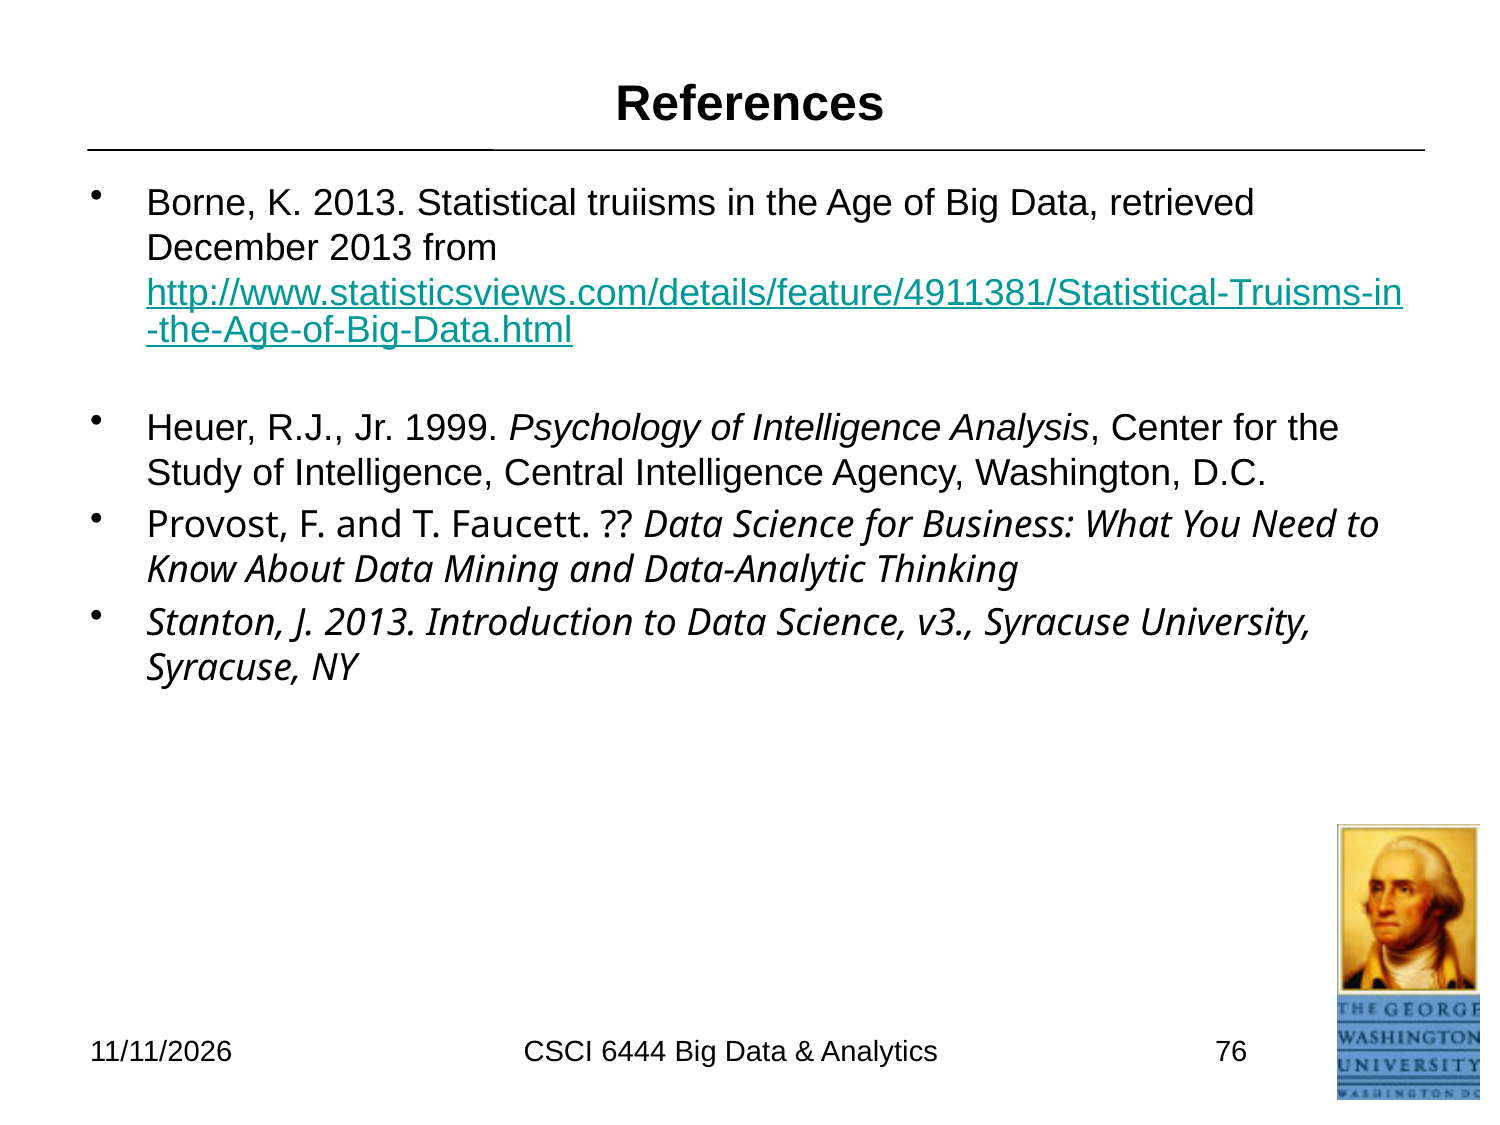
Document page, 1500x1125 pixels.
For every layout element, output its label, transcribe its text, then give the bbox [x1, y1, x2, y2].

picture [1337, 824, 1480, 1100]
footer CSCI 6444 Big Data & Analytics [300, 1024, 1163, 1103]
title References [75, 50, 1425, 150]
slide_number 76 [1200, 1025, 1313, 1104]
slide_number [75, 1024, 250, 1103]
list Borne, K. 2013. Statistical truiisms in the Age of Big Data, retrieved December 2013 from http://www.statisticsviews.com/details/feature/4911381/Statistical-Truisms-in-the-Age-of-Big-Data.html Heuer, R.J., Jr. 1999. Psychology of Intelligence Analysis, Center for the Study of Intelligence, Central Intelligence Agency, Washington, D.C. Provost, F. and T. Faucett. ?? Data Science for Business: What You Need to Know About Data Mining and Data-Analytic Thinking Stanton, J. 2013. Introduction to Data Science, v3., Syracuse University, Syracuse, NY [75, 170, 1425, 1013]
